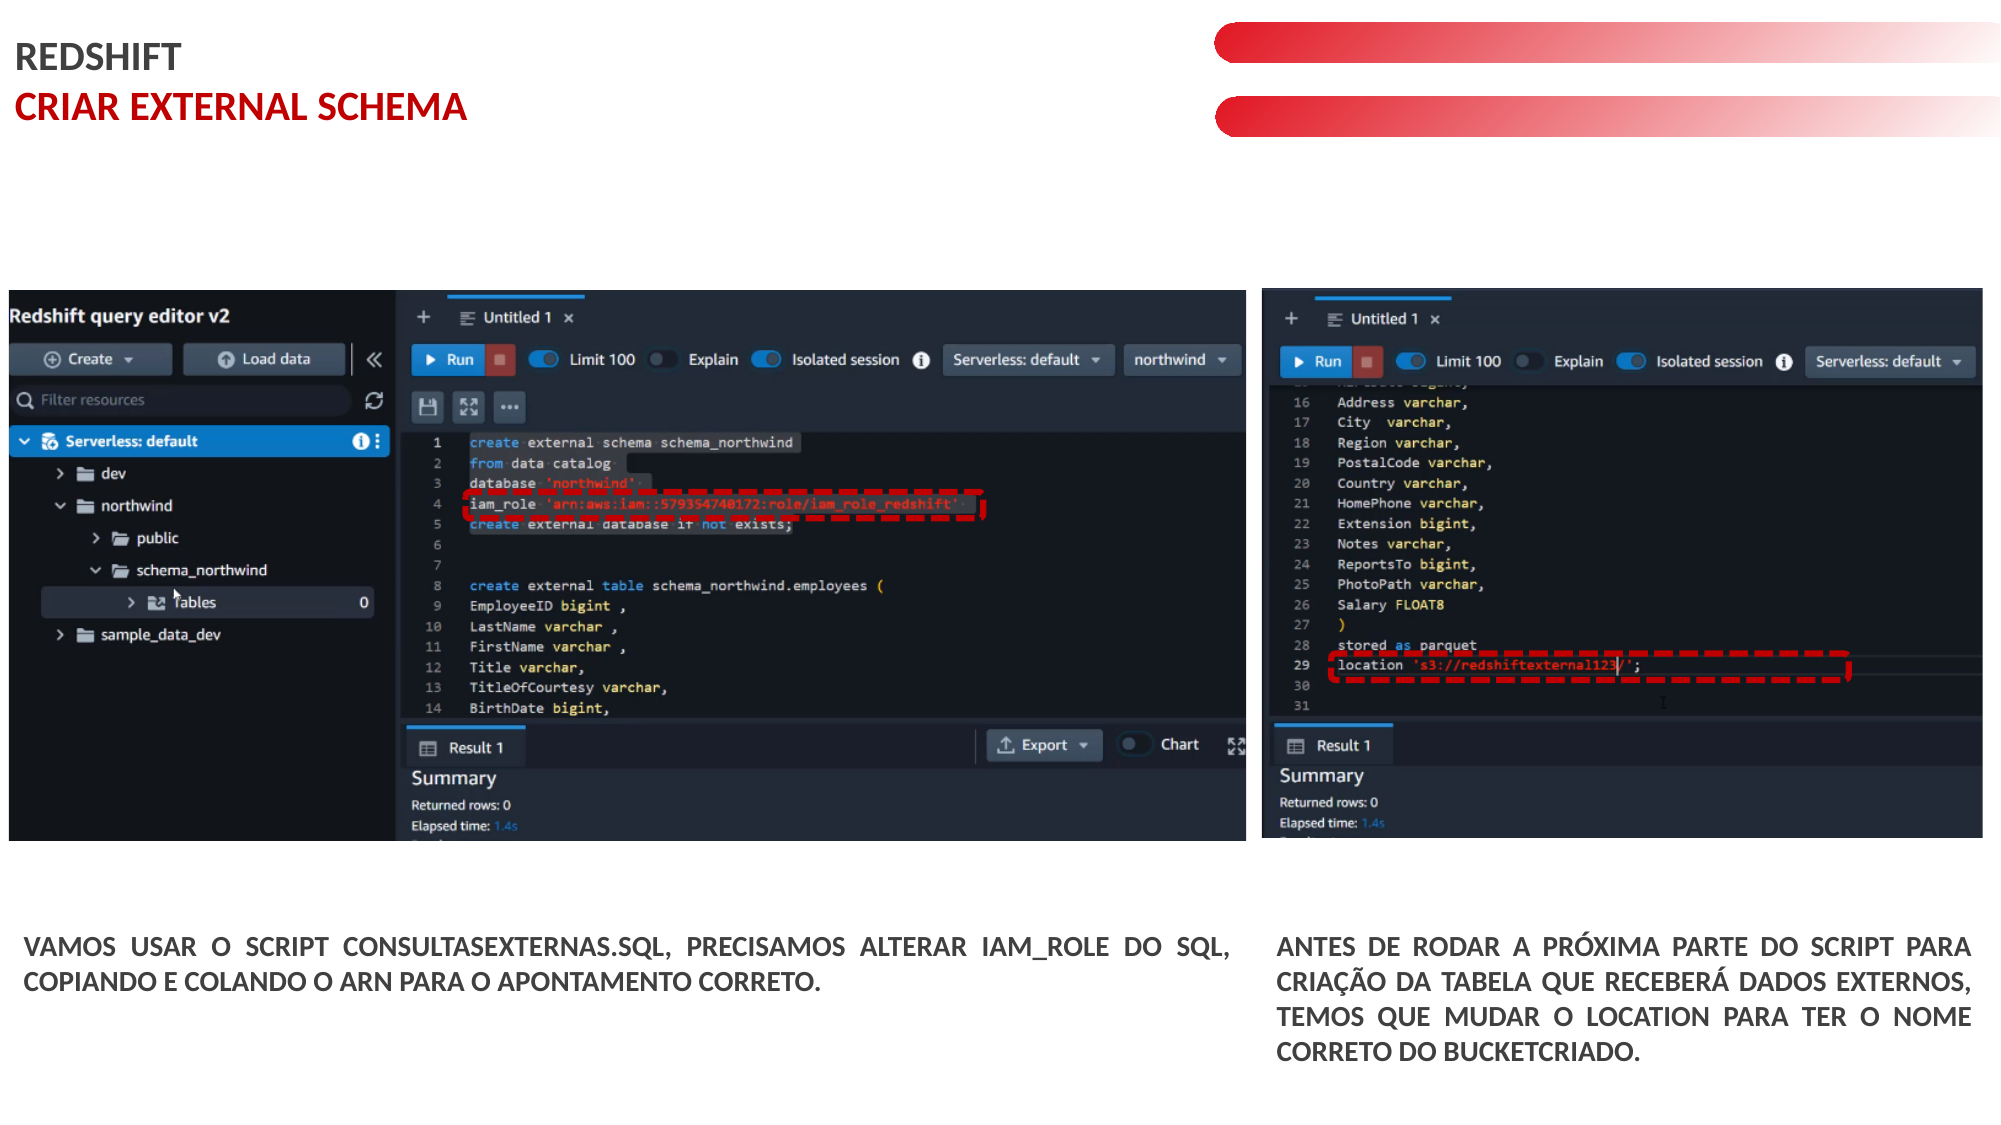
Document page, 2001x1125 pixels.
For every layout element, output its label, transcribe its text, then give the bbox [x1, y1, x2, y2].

text_box ANTES DE RODAR A PRÓXIMA PARTE DO SCRIPT PARA CRIAÇÃO DA TABELA QUE RECEBERÁ DADOS EXTERNOS, TEMOS QUE MUDAR O LOCATION PARA TER O NOME CORRETO DO BUCKETCRIADO. [1261, 919, 1988, 1075]
picture [8, 289, 1247, 841]
text_box [1215, 21, 2000, 64]
text_box VAMOS USAR O SCRIPT CONSULTASEXTERNAS.SQL, PRECISAMOS ALTERAR IAM_ROLE DO SQL, COPIANDO E COLANDO O ARN PARA O APONTAMENTO CORRETO. [8, 919, 1247, 1005]
text_box REDSHIFT CRIAR EXTERNAL SCHEMA [0, 21, 1215, 136]
text_box [1215, 95, 2000, 138]
picture [1261, 288, 1983, 838]
